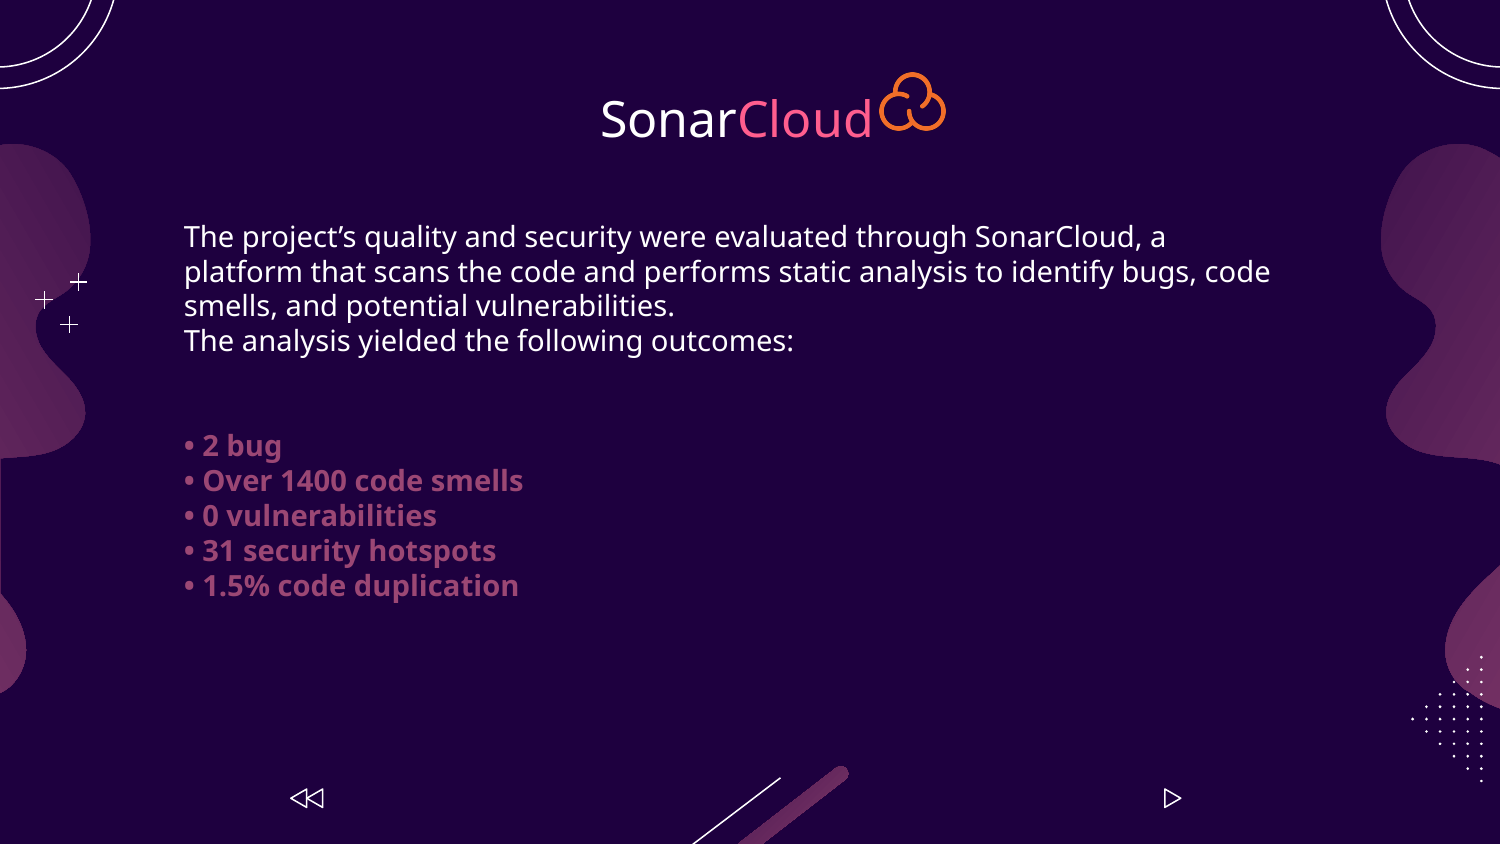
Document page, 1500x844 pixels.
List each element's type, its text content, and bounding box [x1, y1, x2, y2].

text_box The project’s quality and security were evaluated through SonarCloud, a platform that scans the code and performs static analysis to identify bugs, code smells, and potential vulnerabilities. The analysis yielded the following outcomes: • 2 bug • Over 1400 code smells • 0 vulnerabilities • 31 security hotspots • 1.5% code duplication [169, 210, 1303, 610]
title SonarCloud [118, 72, 1382, 167]
picture [878, 72, 946, 132]
